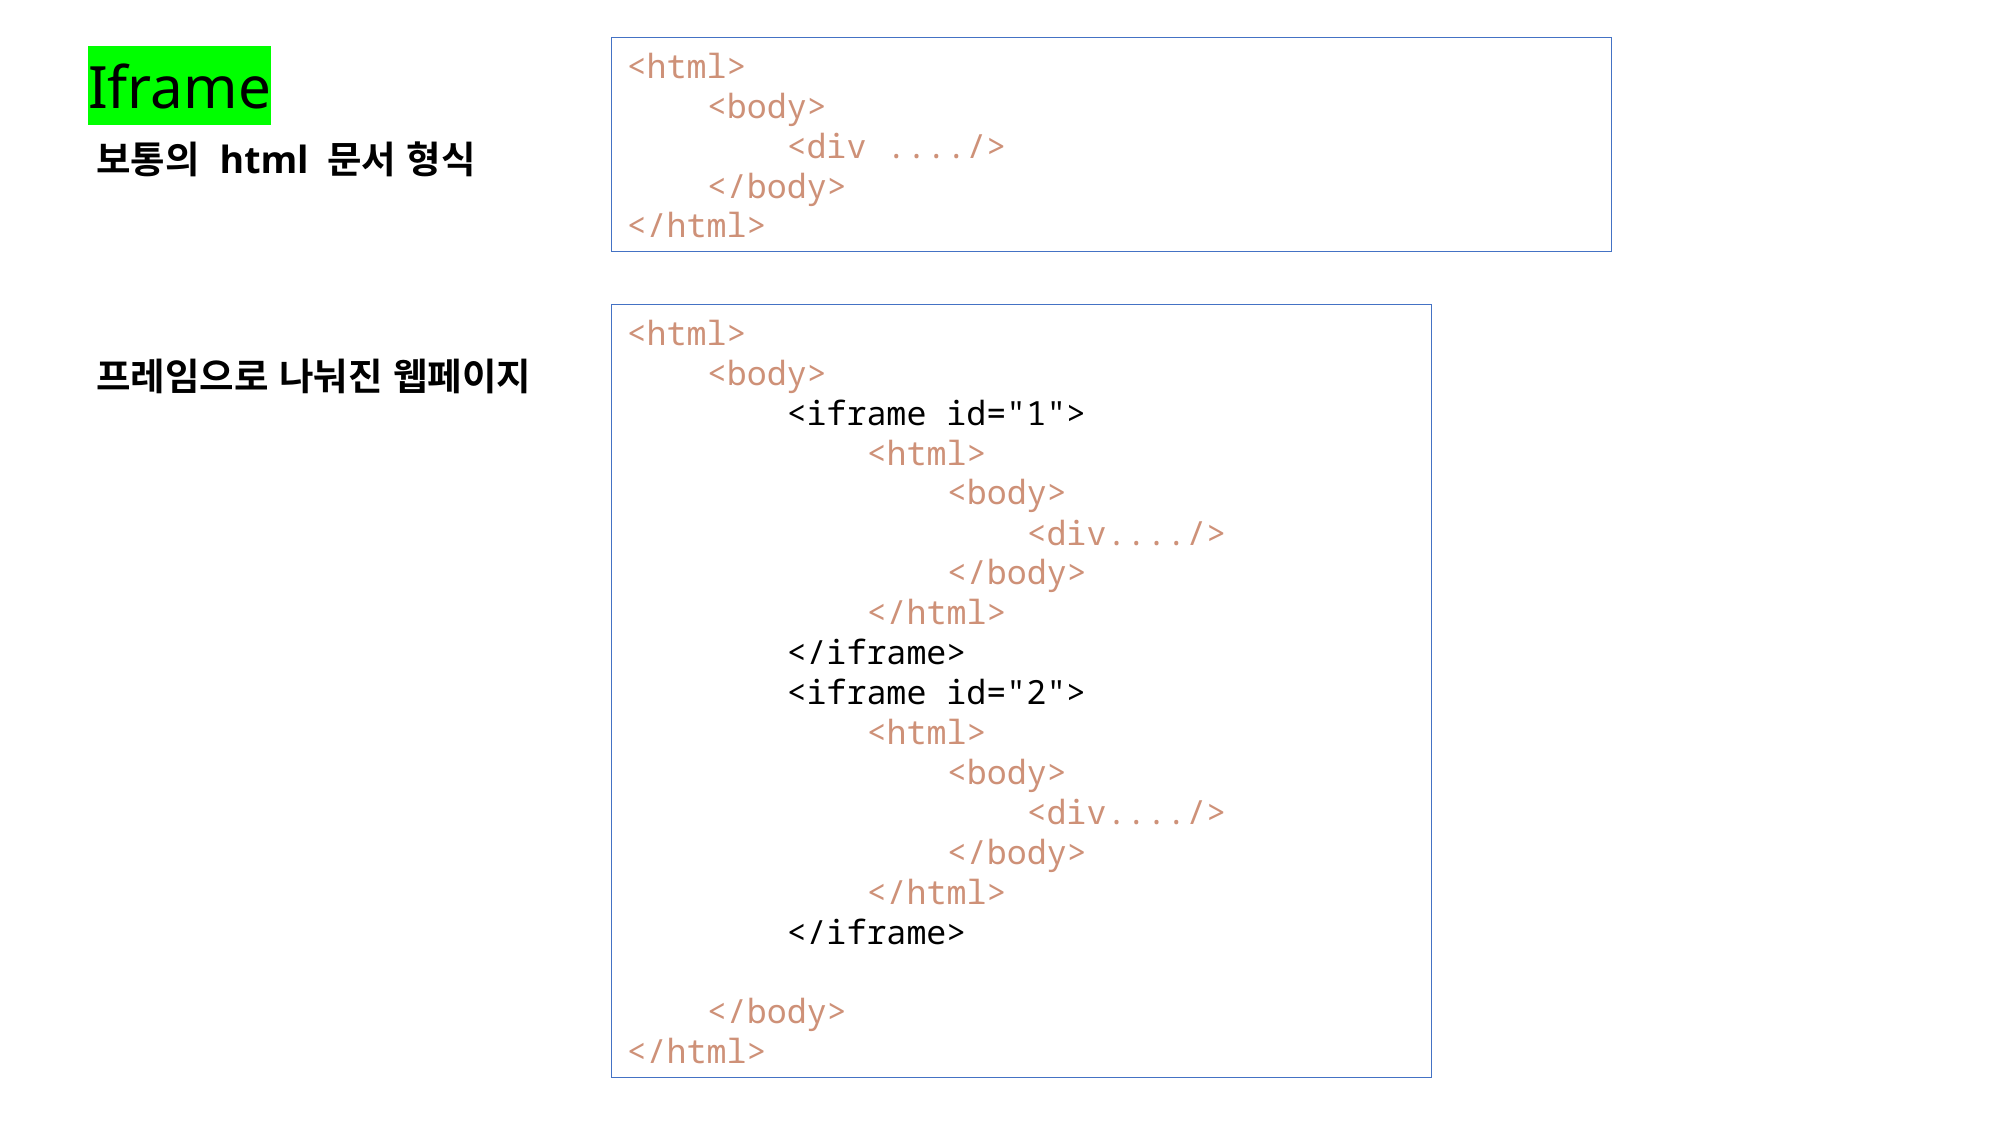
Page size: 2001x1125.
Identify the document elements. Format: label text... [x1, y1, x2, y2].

text_box 프레임으로 나눠진 웹페이지 [81, 345, 611, 406]
text_box 보통의 html 문서 형식 [81, 128, 550, 189]
text_box Iframe [73, 35, 797, 129]
text_box <html> <body> <iframe id="1"> <html> <body> <div..../> </body> </html> </iframe> <iframe id="2"> <html> <body> <div..../> </body> </html> </iframe> </body> </html> [611, 304, 1432, 1078]
text_box <html> <body> <div ..../> </body> </html> [611, 37, 1612, 252]
